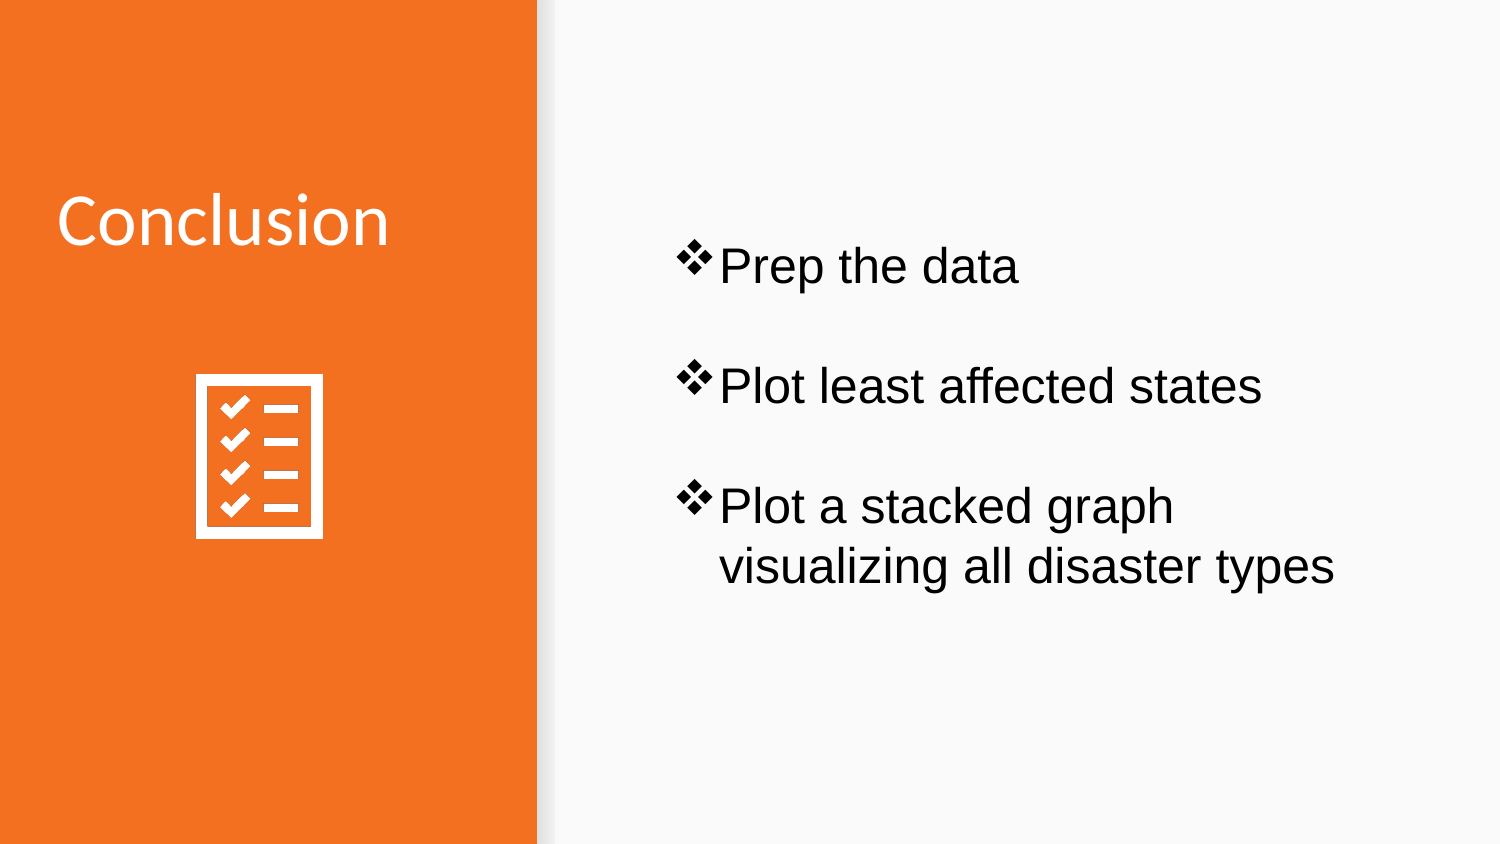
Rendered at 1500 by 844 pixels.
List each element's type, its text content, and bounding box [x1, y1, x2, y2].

text_box Prep the data Plot least affected states Plot a stacked graph visualizing all disaster types [657, 226, 1389, 602]
title Conclusion [42, 119, 504, 276]
picture [160, 357, 358, 555]
